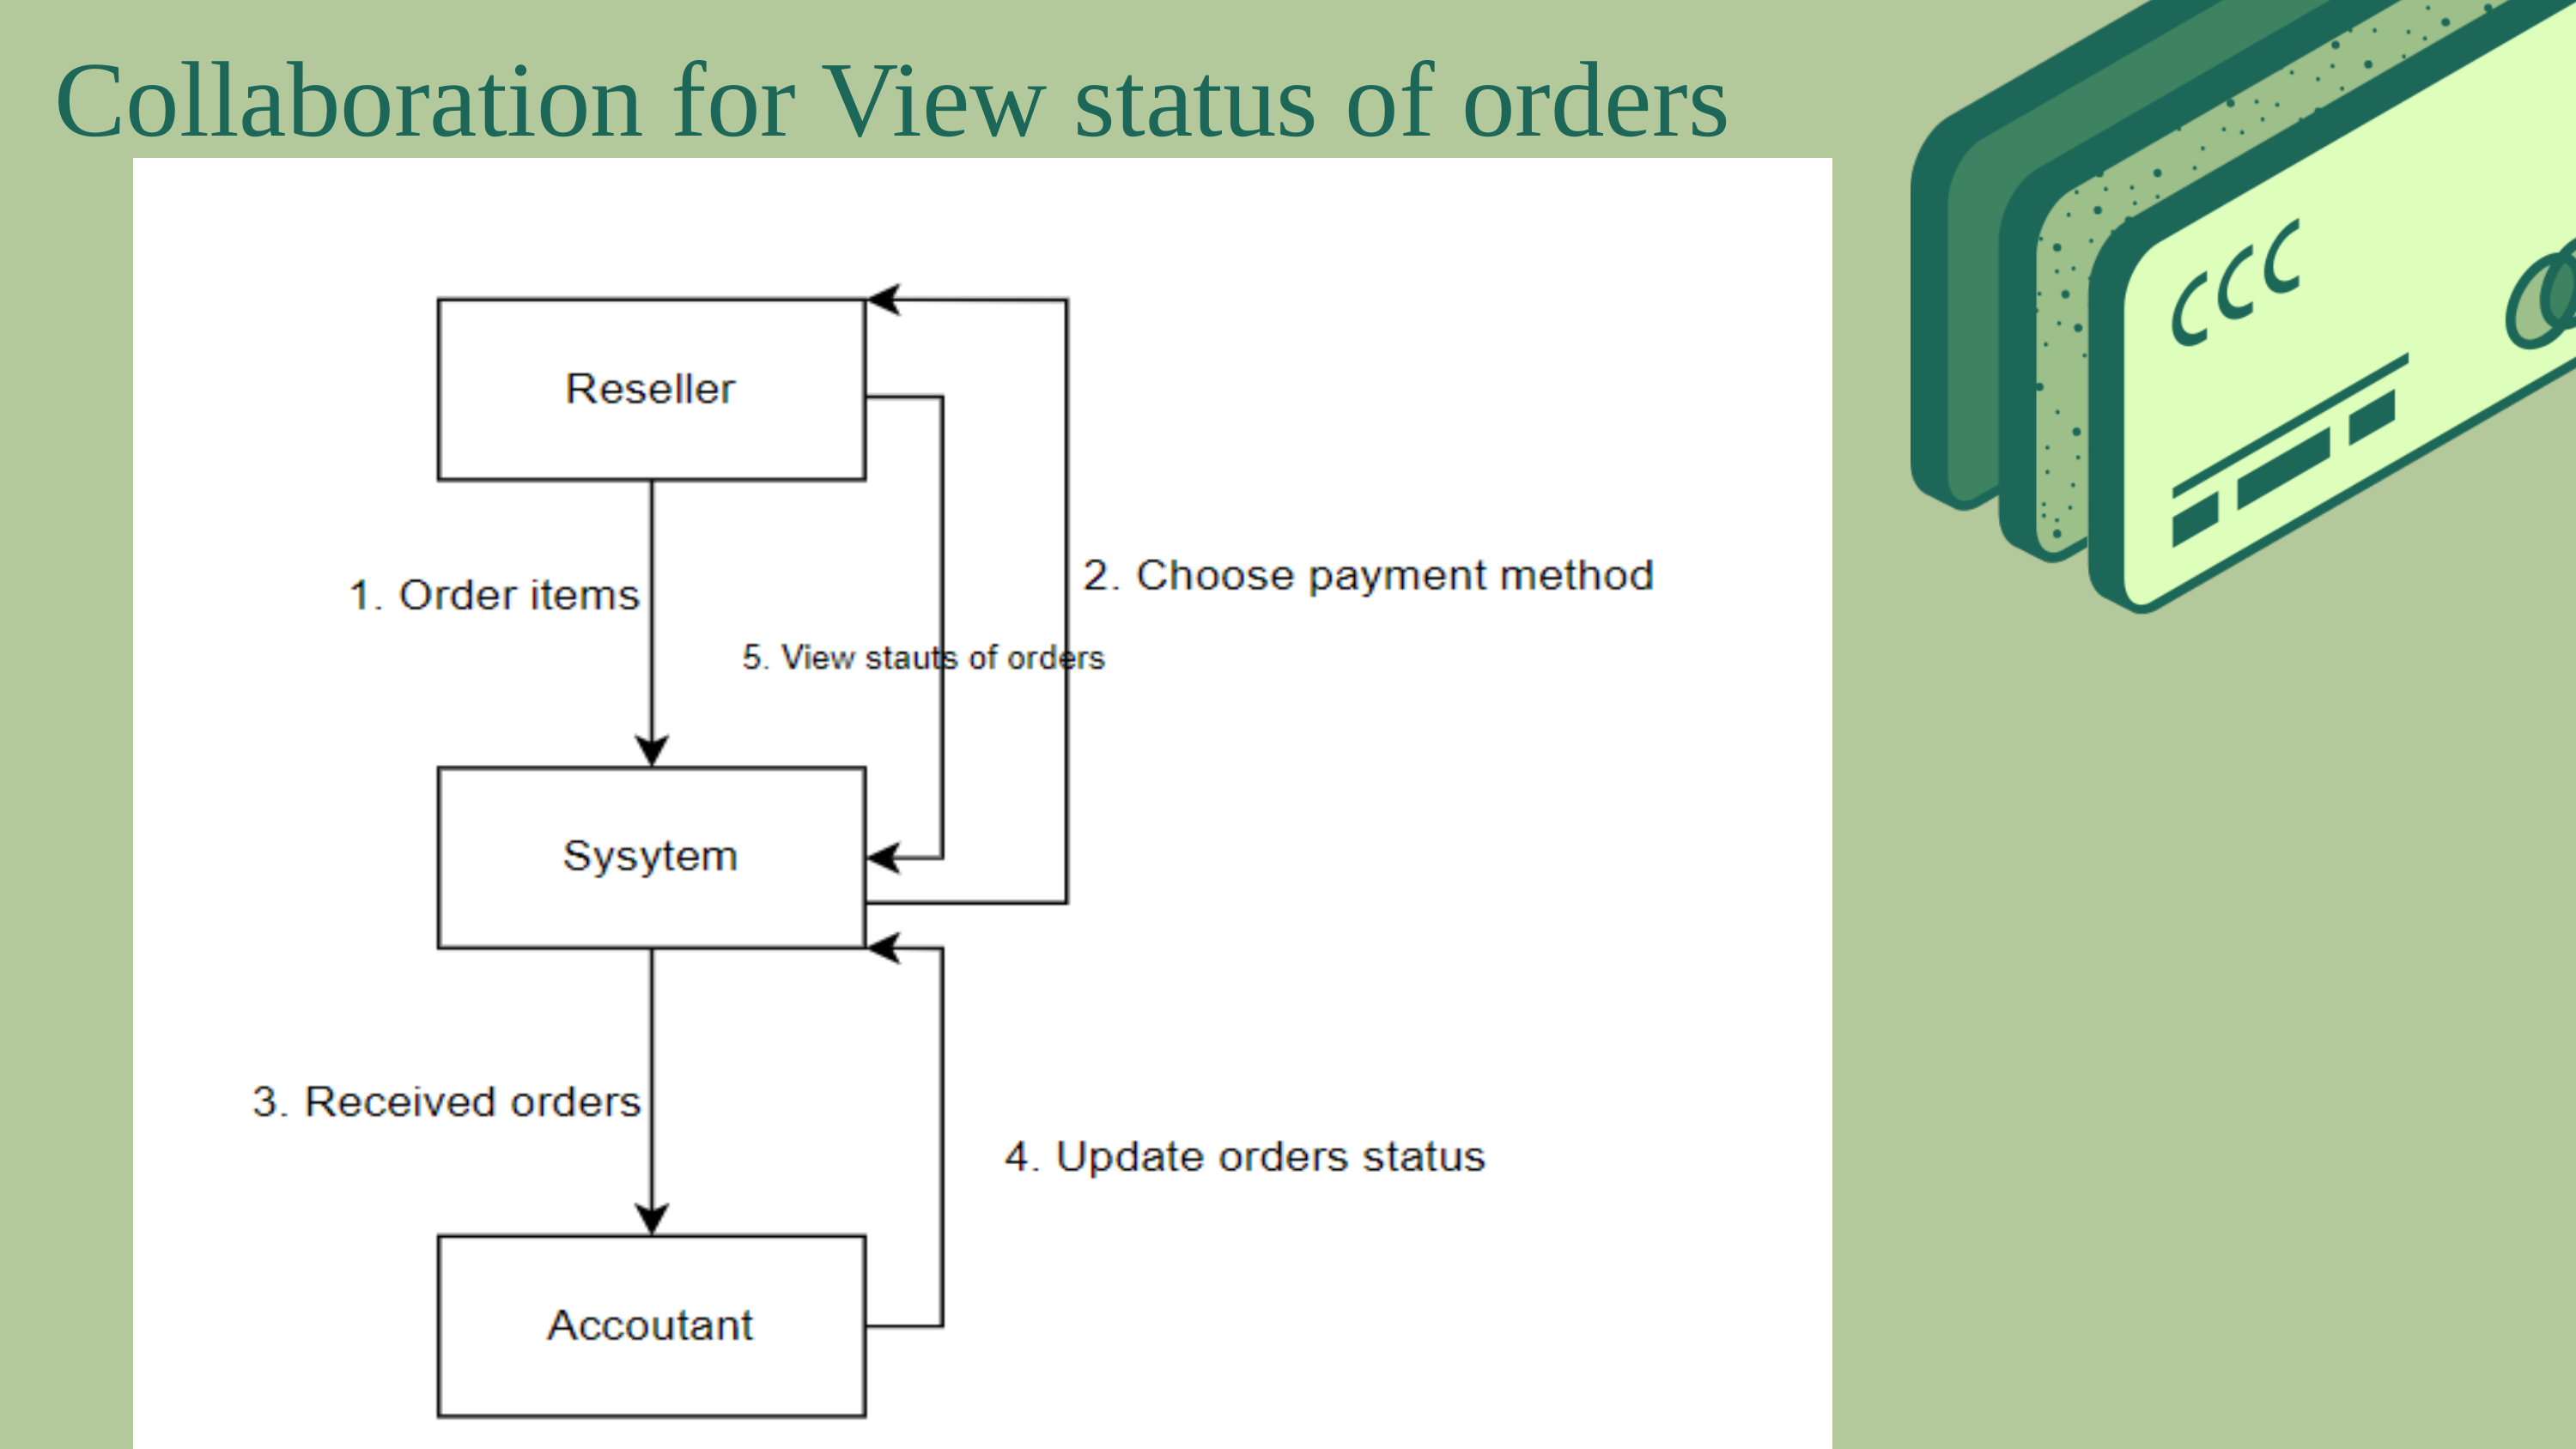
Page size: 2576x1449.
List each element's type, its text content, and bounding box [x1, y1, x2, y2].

text_box Collaboration for View status of orders [54, 37, 1905, 158]
picture [133, 158, 1832, 1449]
picture [1910, 0, 2576, 617]
